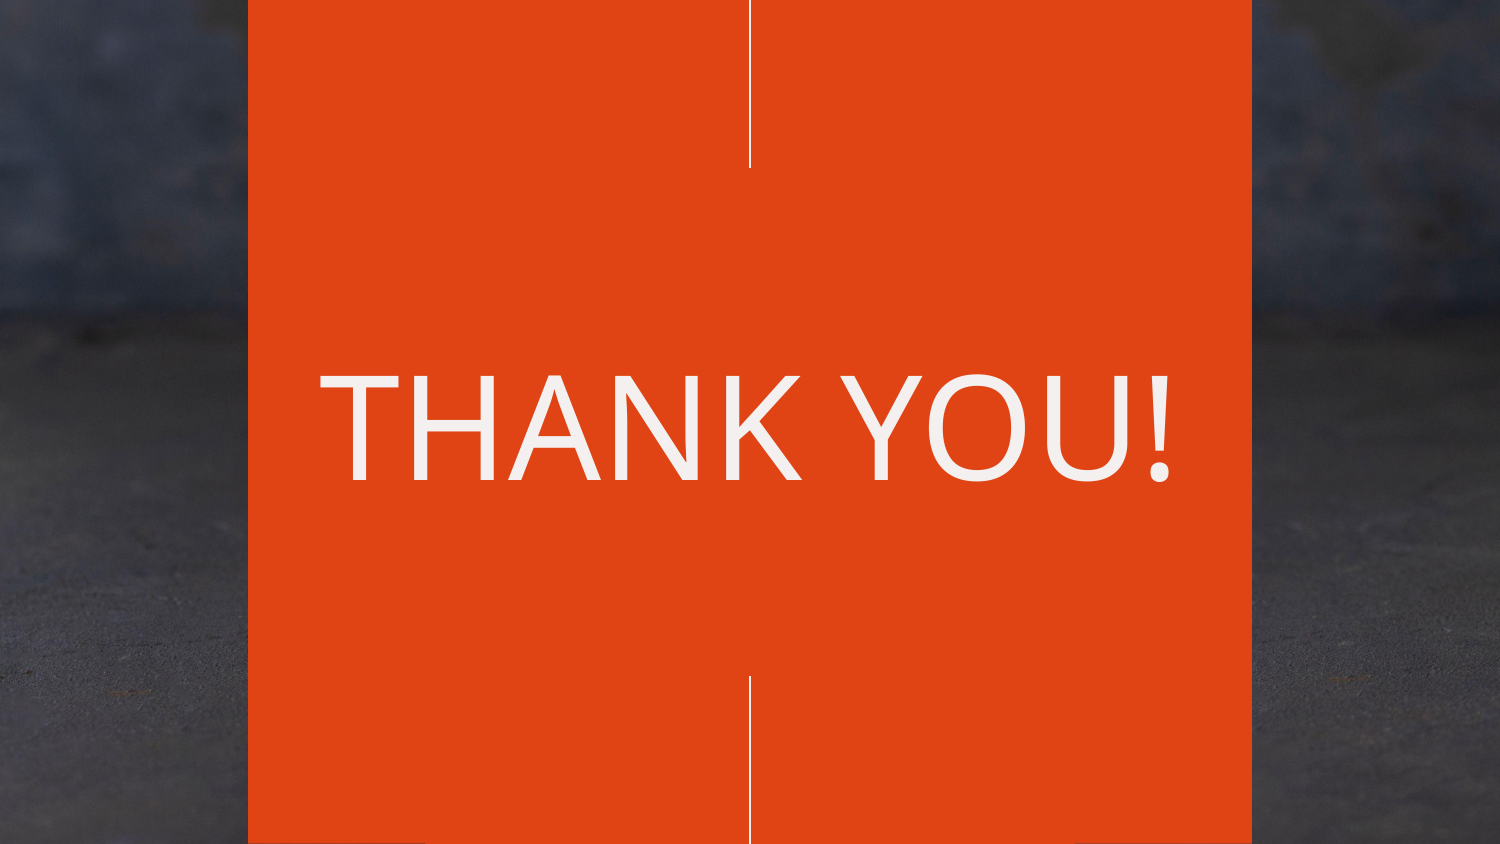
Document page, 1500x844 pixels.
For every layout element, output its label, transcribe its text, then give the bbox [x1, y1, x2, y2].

picture [1252, 0, 1500, 844]
title THANK YOU! [248, 214, 1252, 630]
picture [0, 0, 248, 844]
